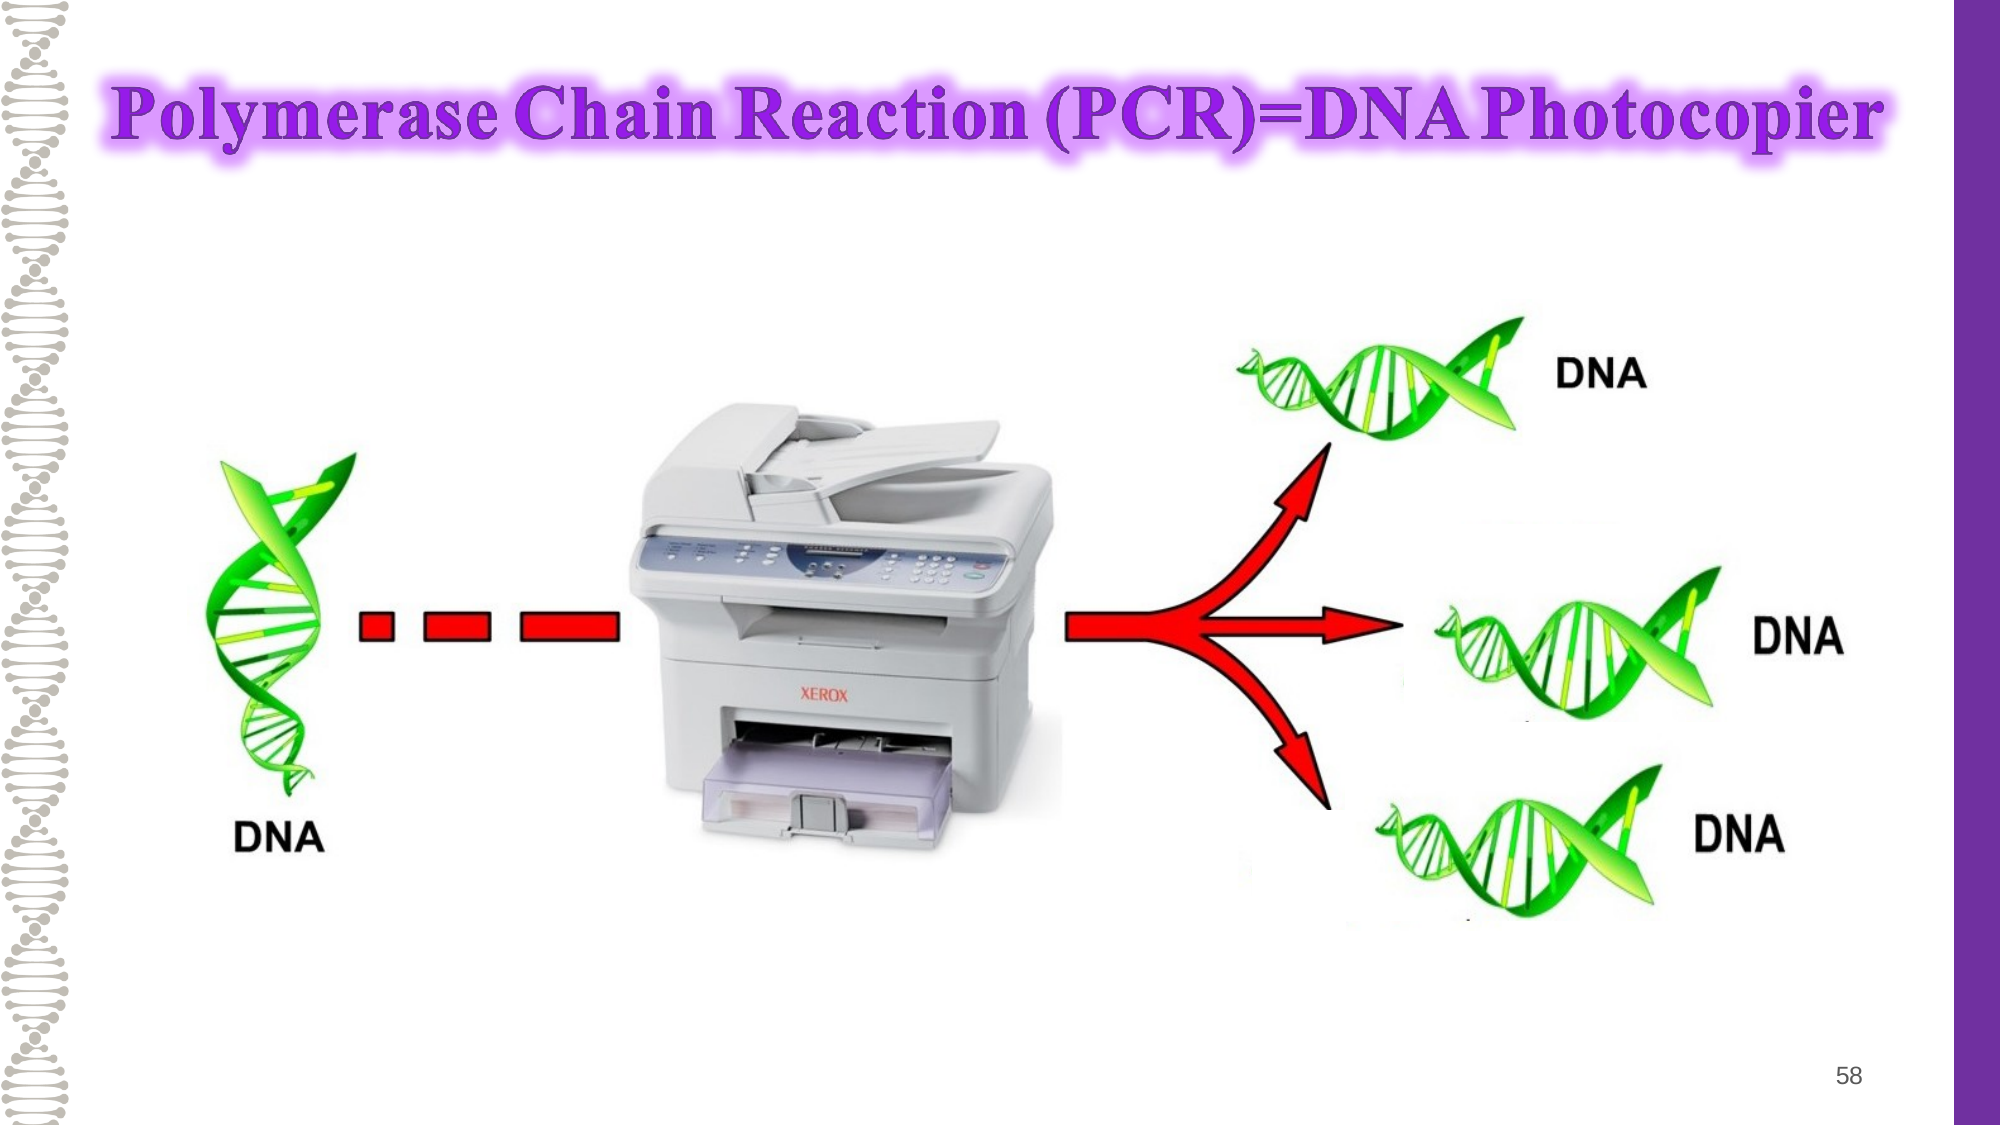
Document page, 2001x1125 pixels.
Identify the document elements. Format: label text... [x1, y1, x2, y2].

slide_number 58 [1829, 1058, 1870, 1125]
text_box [186, 299, 1930, 1009]
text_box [0, 0, 69, 1125]
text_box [83, 58, 1911, 182]
